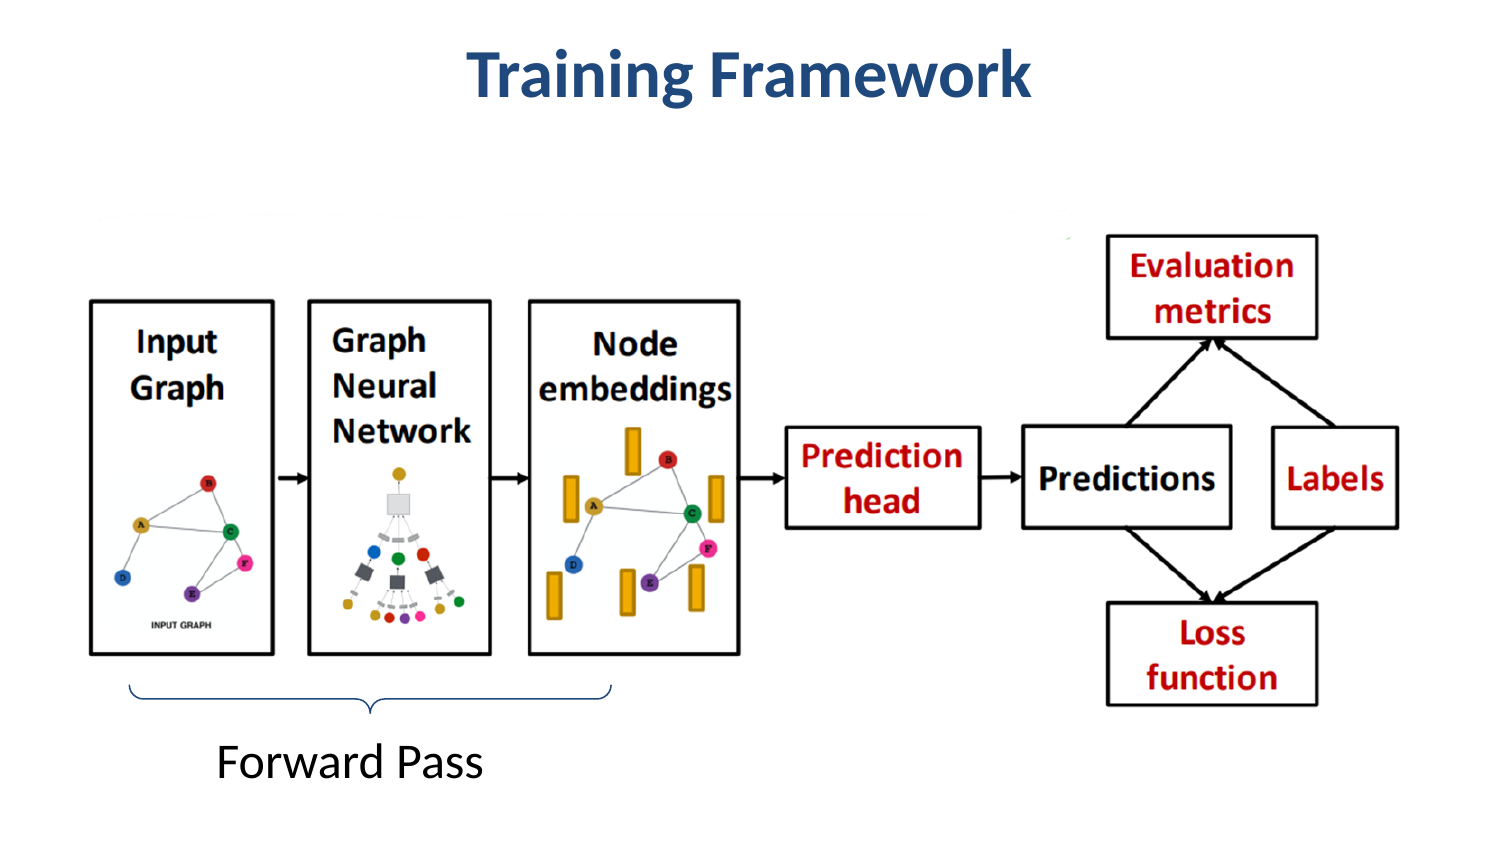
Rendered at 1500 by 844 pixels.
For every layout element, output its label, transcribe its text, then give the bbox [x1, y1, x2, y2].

picture [74, 209, 1409, 714]
title Training Framework [75, 0, 1425, 141]
text_box Forward Pass [201, 722, 596, 763]
